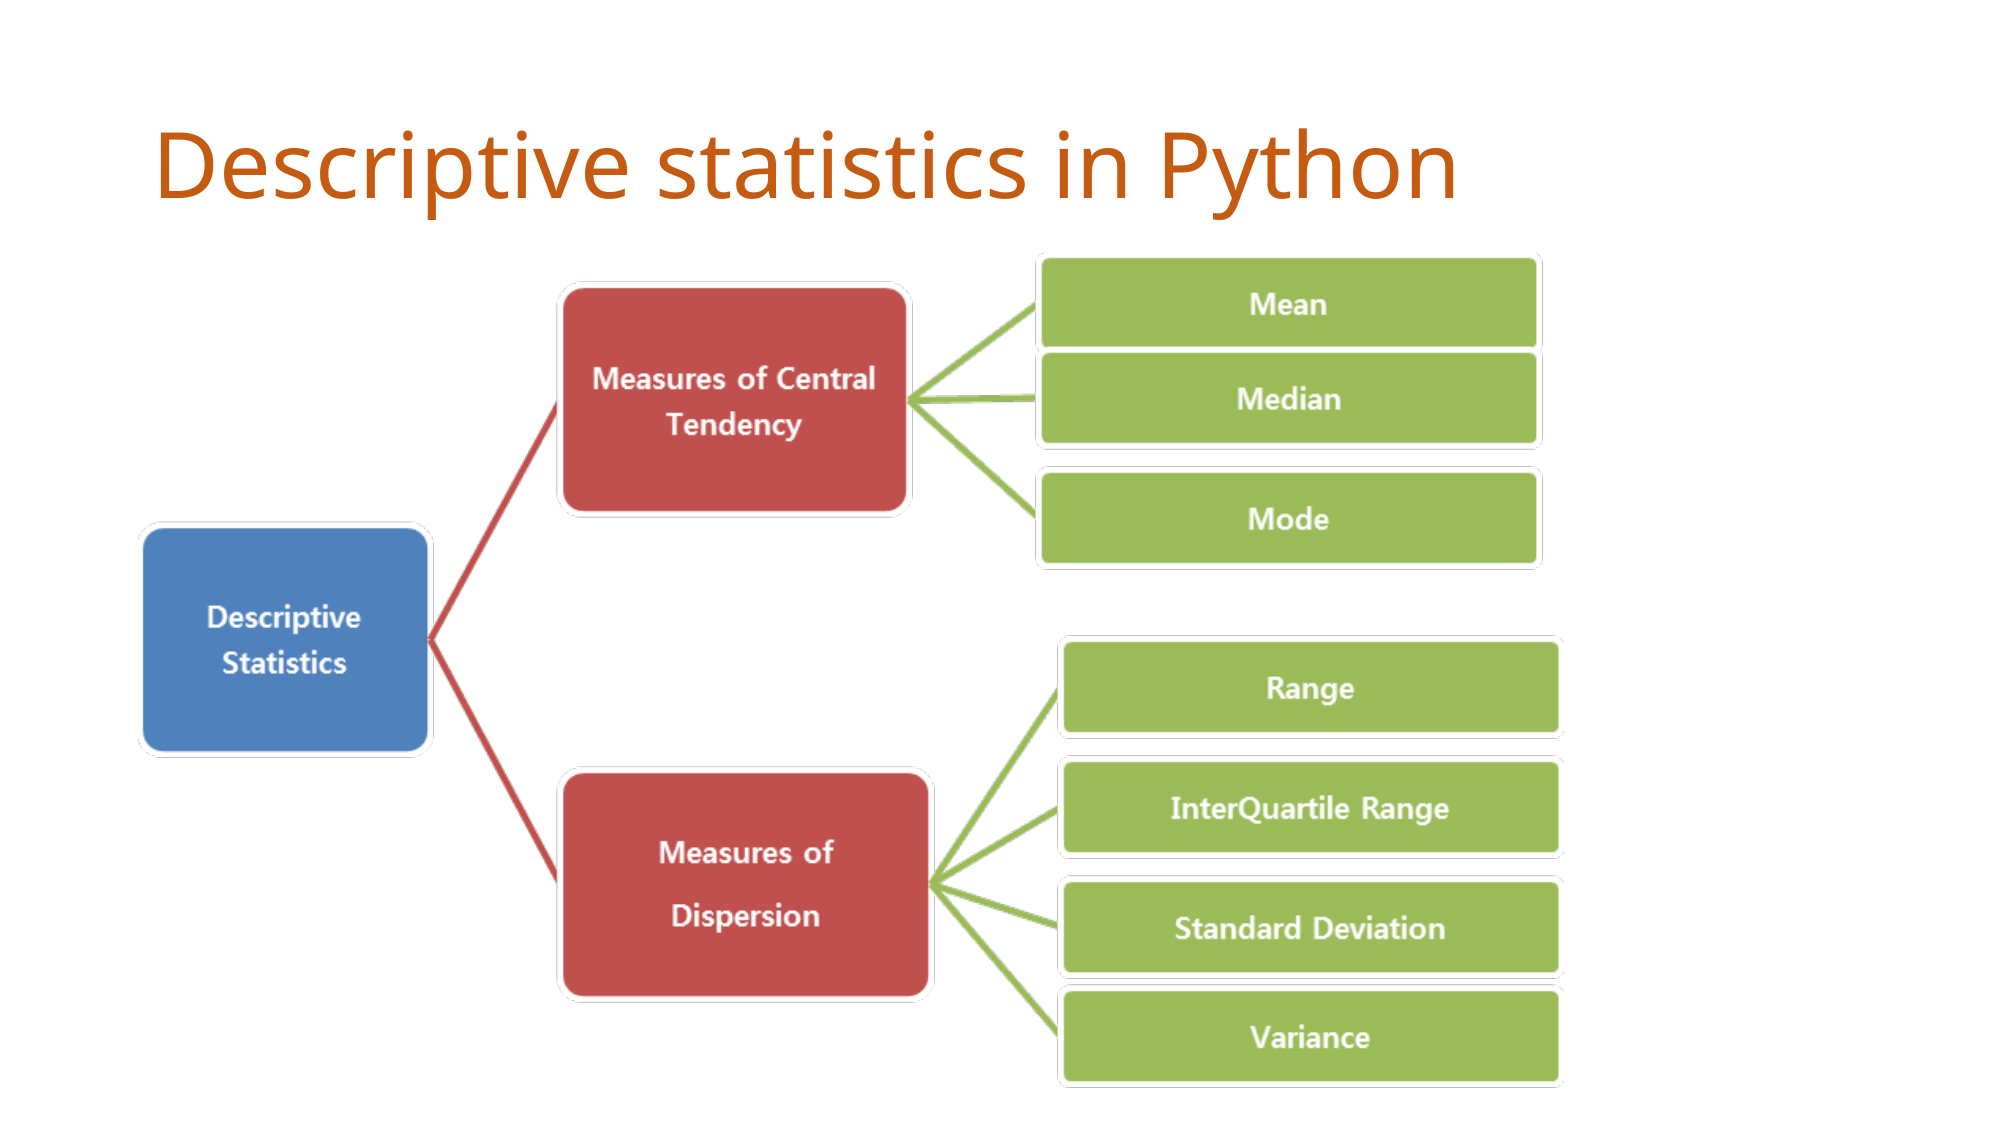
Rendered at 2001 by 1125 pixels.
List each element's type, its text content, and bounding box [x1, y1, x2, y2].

title Descriptive statistics in Python [137, 59, 1863, 278]
picture [137, 252, 1565, 1092]
